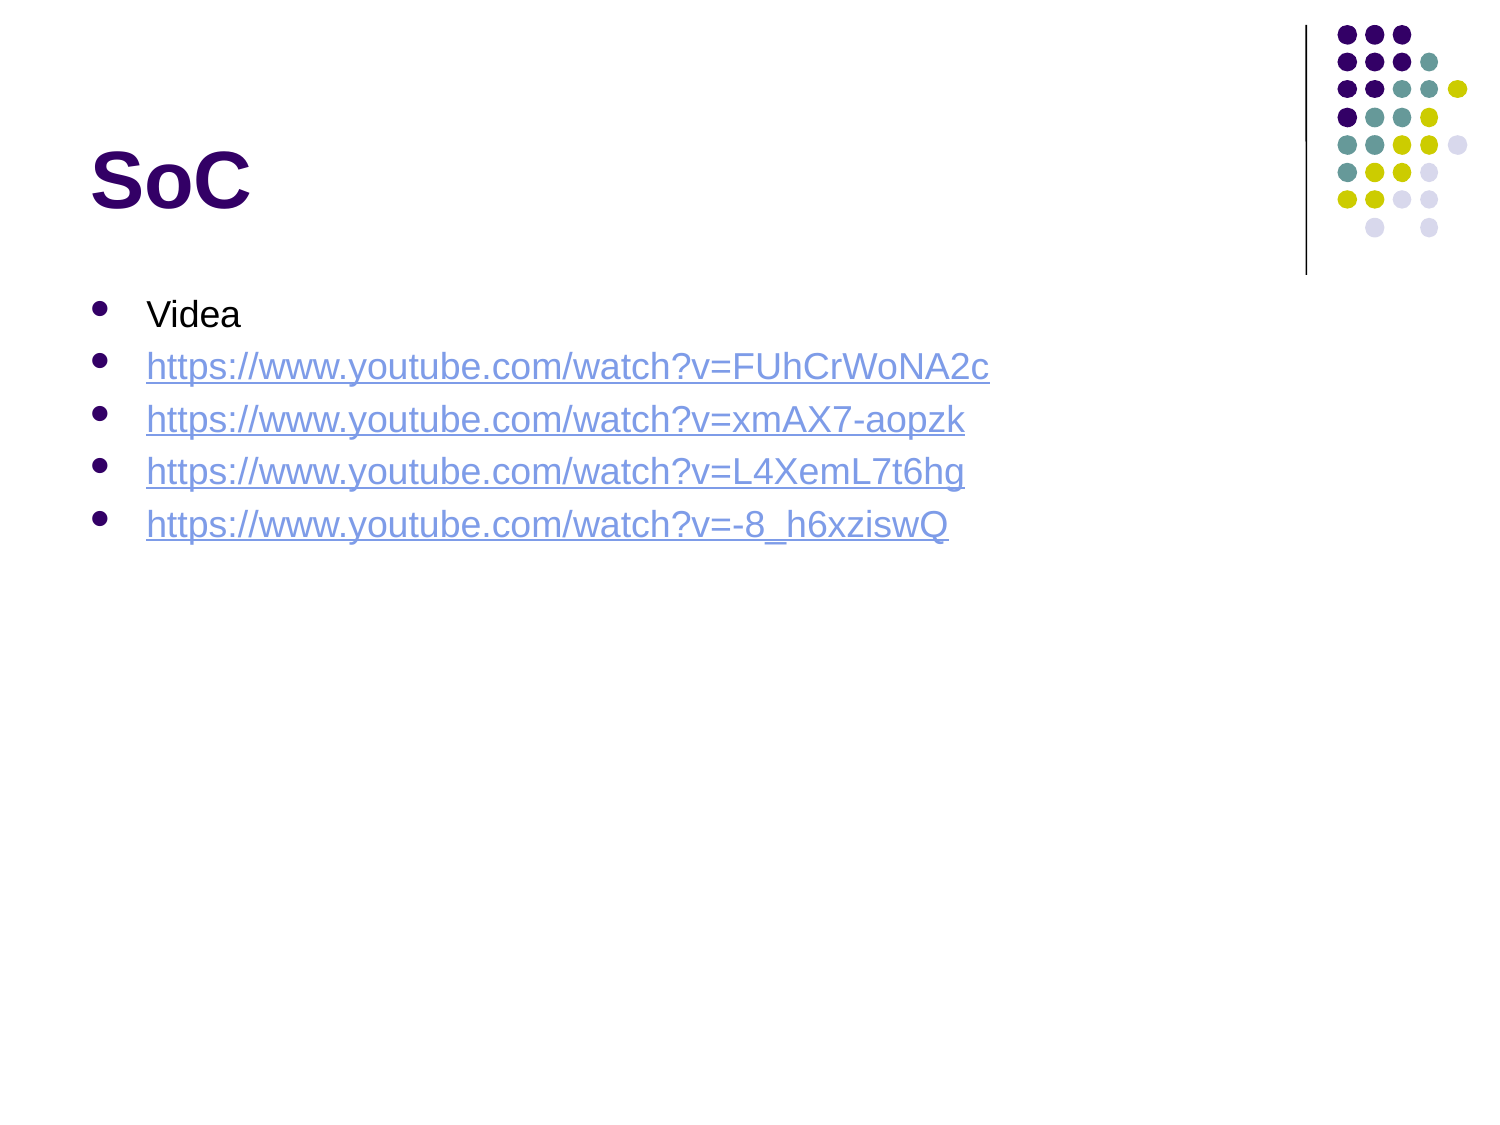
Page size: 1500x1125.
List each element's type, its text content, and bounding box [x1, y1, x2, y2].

list Videa https://www.youtube.com/watch?v=FUhCrWoNA2c https://www.youtube.com/watch?v=xmAX7-aopzk https://www.youtube.com/watch?v=L4XemL7t6hg https://www.youtube.com/watch?v=-8_h6xziswQ [75, 282, 1425, 1006]
title SoC [75, 20, 1313, 233]
